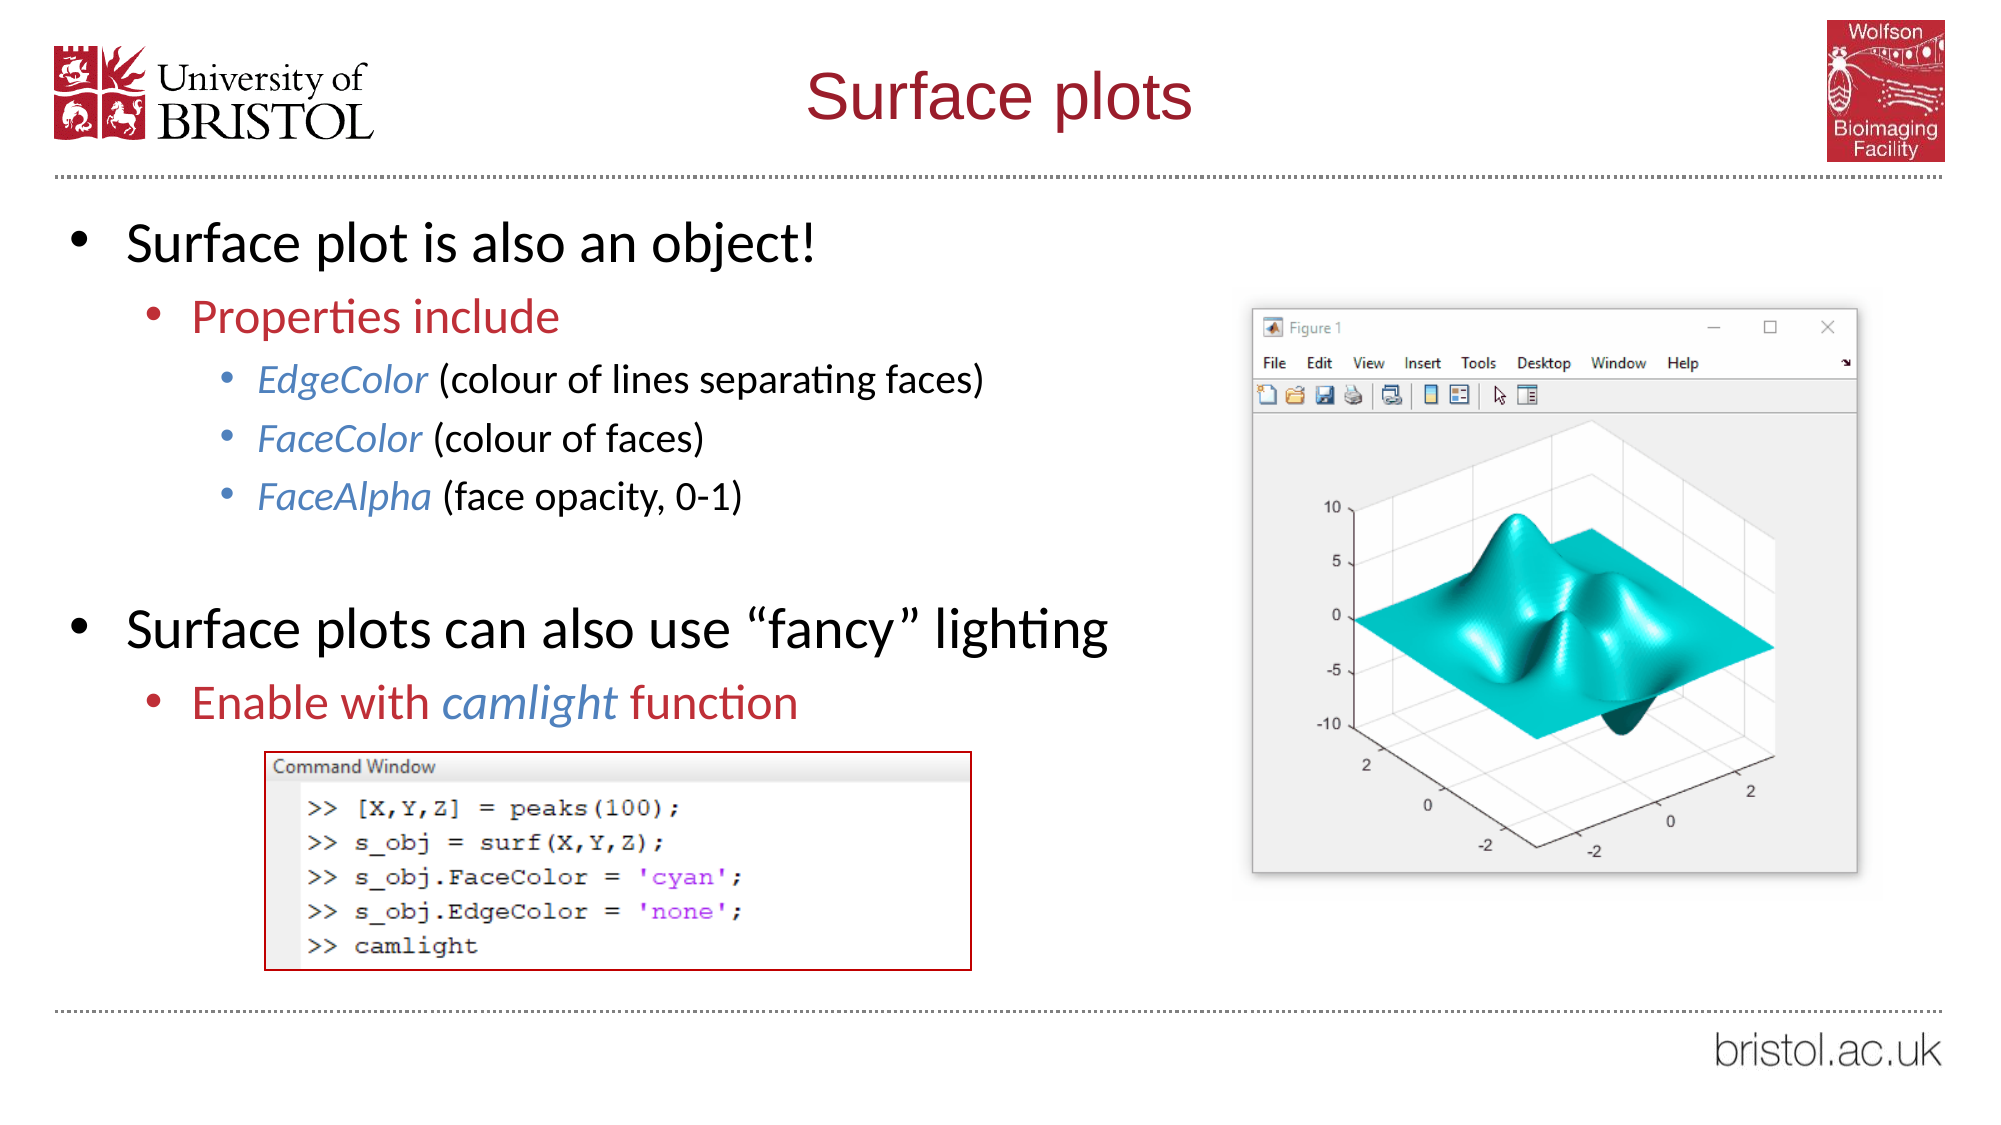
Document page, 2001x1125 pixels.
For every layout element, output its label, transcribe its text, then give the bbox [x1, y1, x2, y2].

picture [1827, 20, 1945, 162]
picture [1232, 287, 1884, 901]
picture [54, 46, 374, 140]
picture [265, 752, 971, 970]
list Surface plot is also an object! Properties include EdgeColor (colour of lines separating faces) FaceColor (colour of faces) FaceAlpha (face opacity, 0-1) Surface plots can also use “fancy” lighting Enable with camlight function [55, 196, 1143, 1005]
picture [1700, 1023, 1945, 1080]
title Surface plots [396, 41, 1604, 140]
